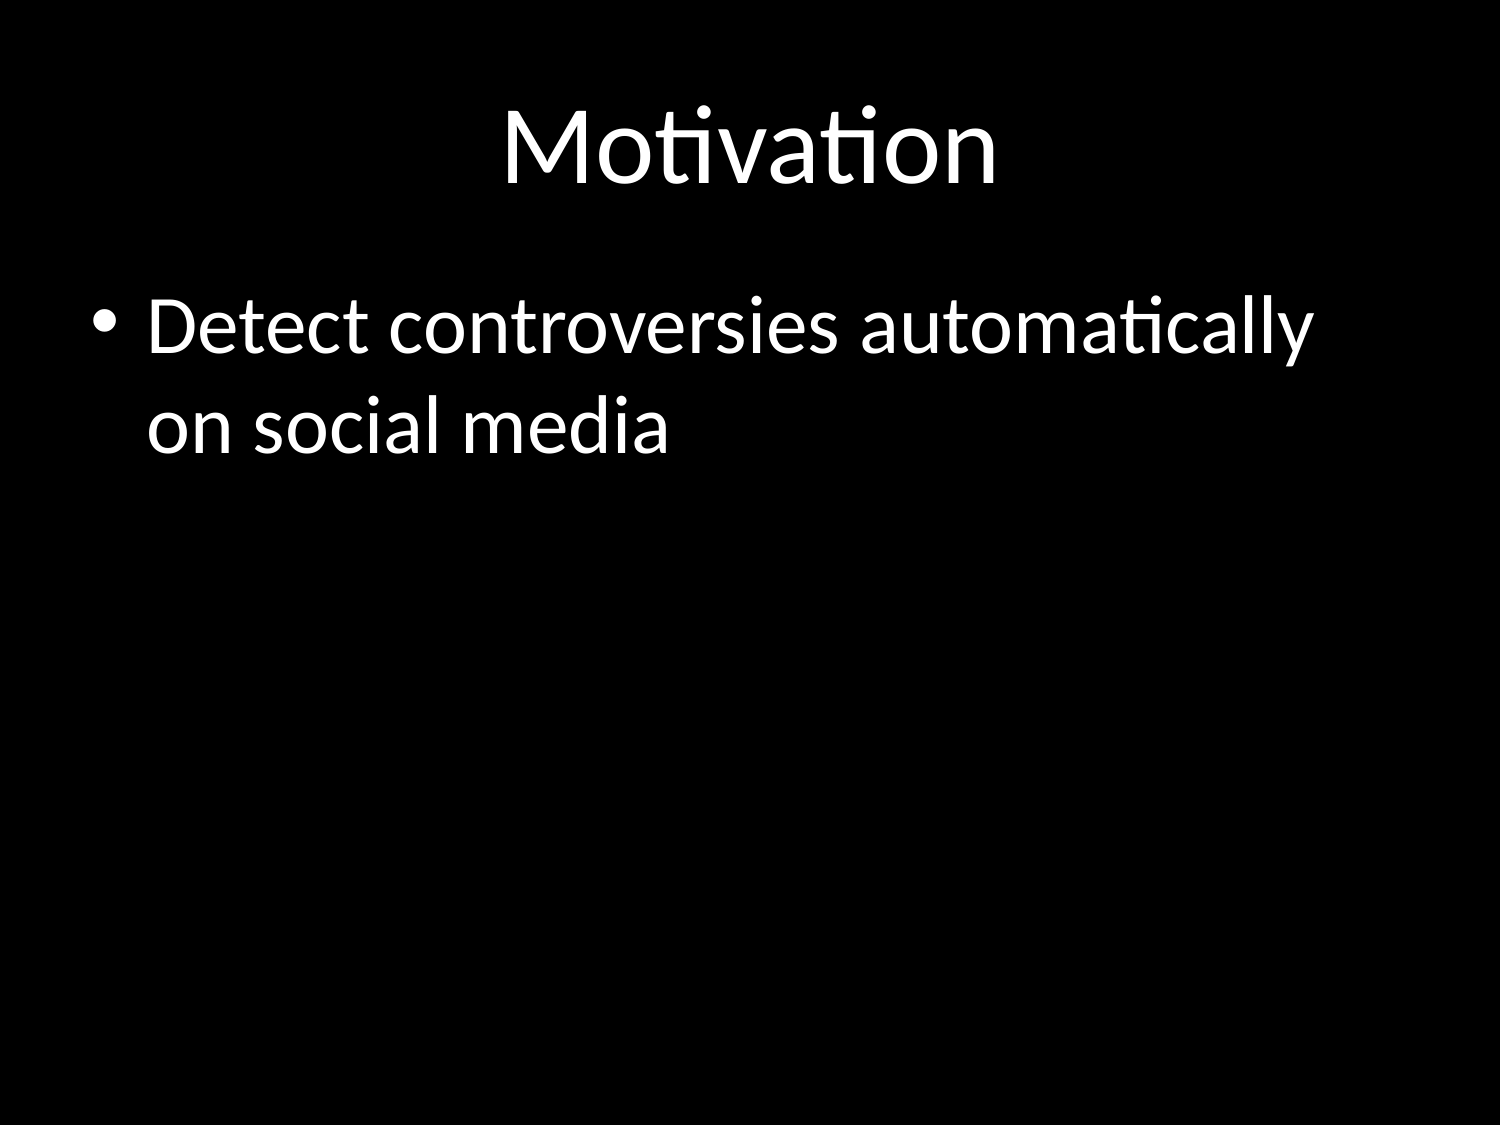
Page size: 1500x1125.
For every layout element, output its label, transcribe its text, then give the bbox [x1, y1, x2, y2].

title Motivation [75, 45, 1425, 233]
list Detect controversies automatically on social media [75, 262, 1425, 1005]
